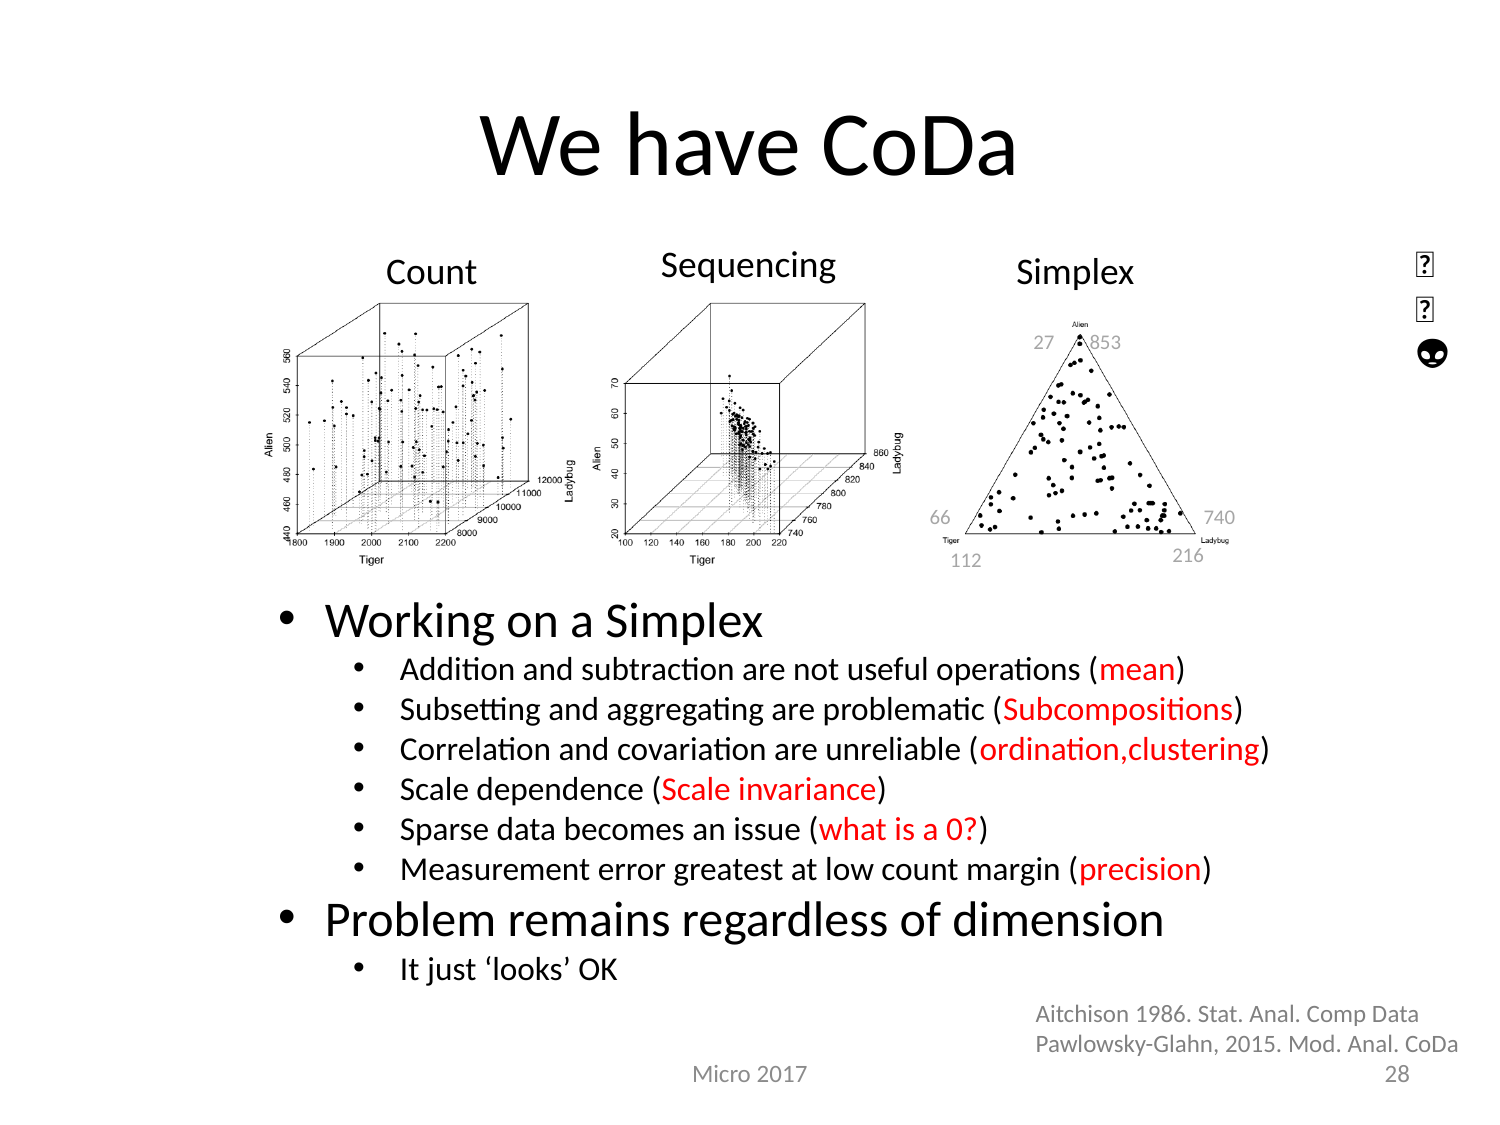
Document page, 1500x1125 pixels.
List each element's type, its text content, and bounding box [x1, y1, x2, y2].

footer Micro 2017 [512, 1042, 988, 1103]
title We have CoDa [75, 45, 1425, 233]
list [260, 151, 1243, 693]
text_box Aitchison 1986. Stat. Anal. Comp Data Pawlowsky-Glahn, 2015. Mod. Anal. CoDa [1020, 990, 1475, 1065]
slide_number 28 [1074, 1042, 1425, 1103]
text_box 🐯 🐞 👽 [1400, 232, 1482, 383]
text_box Working on a Simplex Addition and subtraction are not useful operations (mean) Subsetting and aggregating are problematic (Subcompositions) Correlation and covariation are unreliable (ordination,clustering) Scale dependence (Scale invariance) Sparse data becomes an issue (what is a 0?) Measurement error greatest at low count margin (precision) Problem remains regardless of dimension It just ‘looks’ OK [263, 579, 1285, 995]
